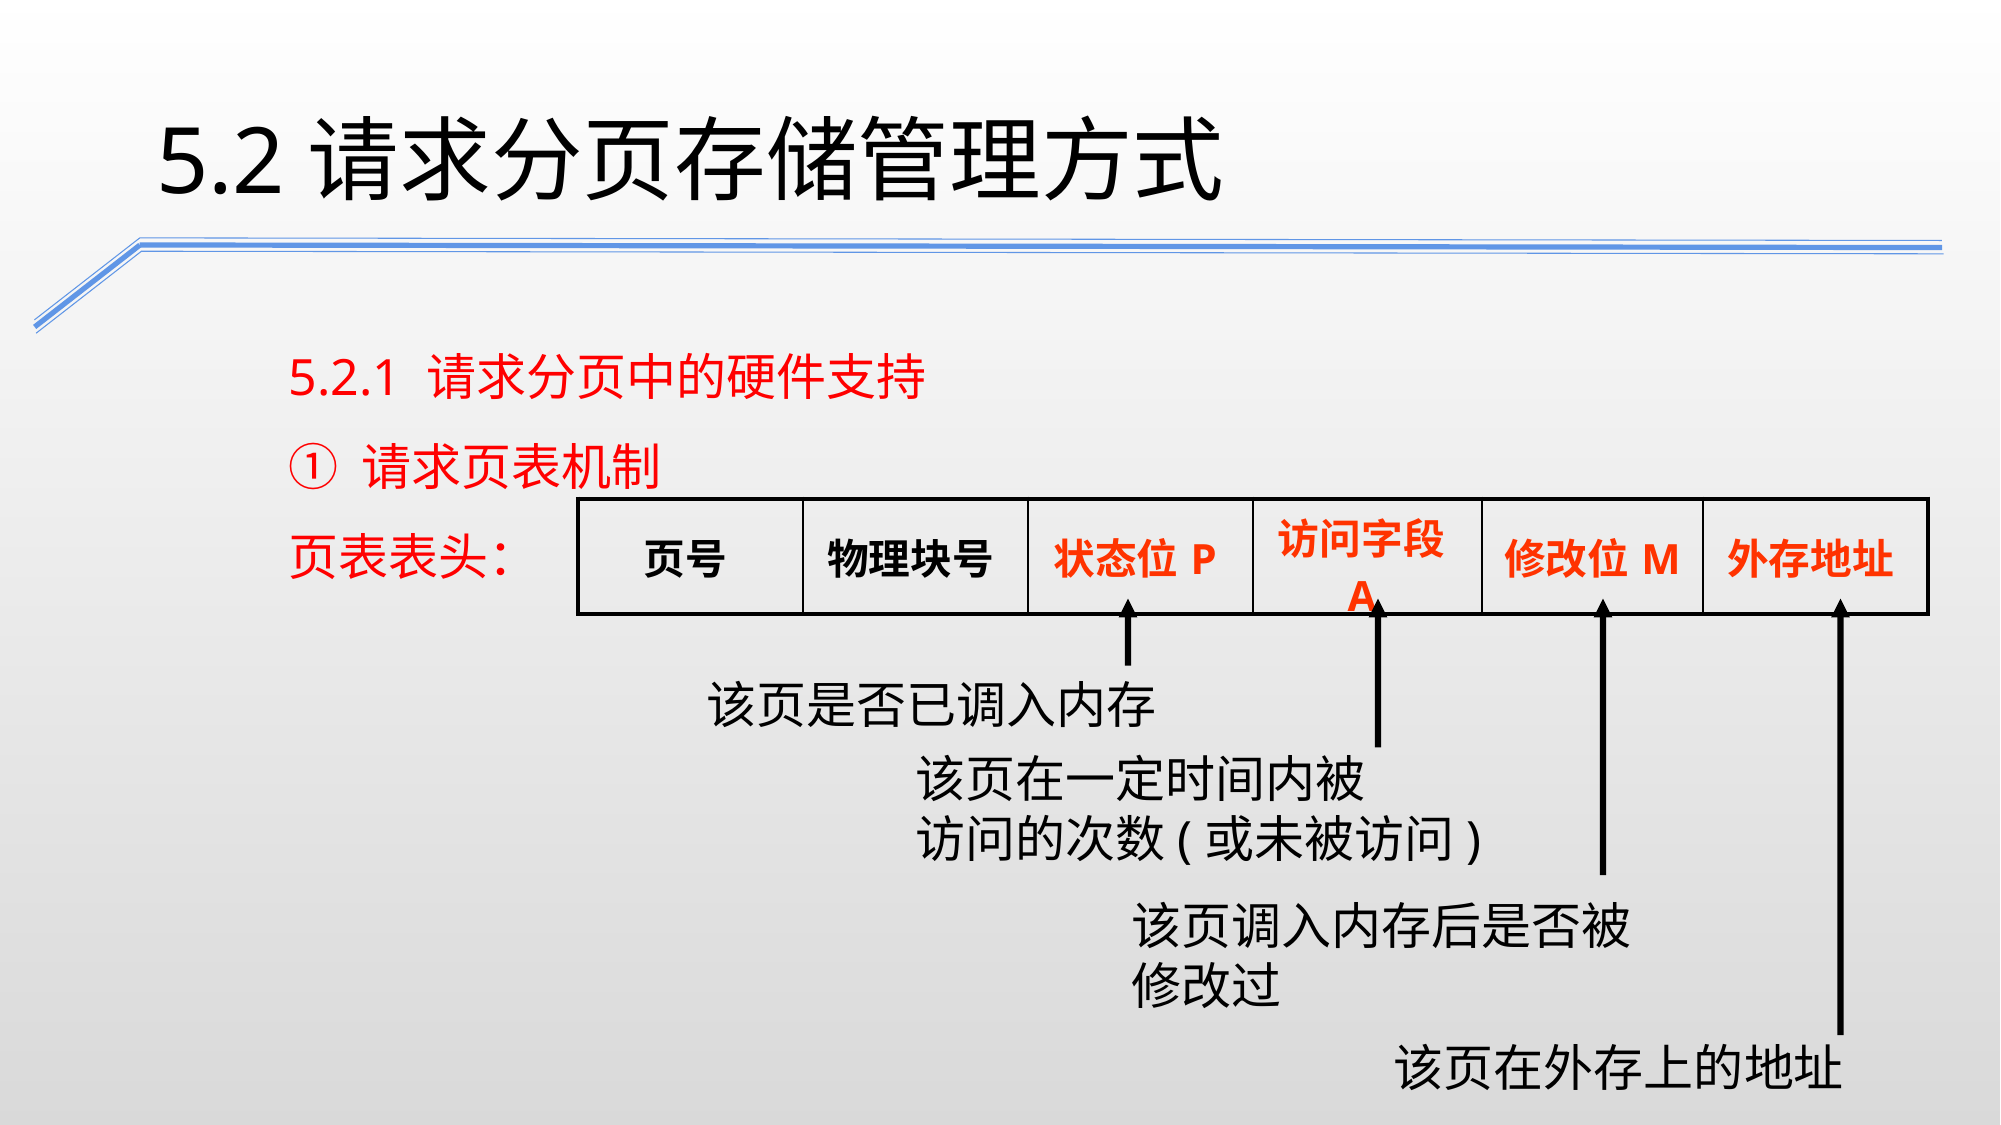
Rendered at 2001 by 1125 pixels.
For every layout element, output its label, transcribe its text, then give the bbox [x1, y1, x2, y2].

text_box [34, 237, 1942, 244]
table_header 状态位P [1029, 501, 1252, 598]
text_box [690, 598, 915, 738]
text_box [1115, 598, 1377, 1022]
table_header 修改位M [1483, 501, 1702, 598]
table_header 访问字段A [1254, 501, 1481, 598]
text_box 5.2.1 请求分页中的硬件支持 ① 请求页表机制 页表表头： [273, 307, 1970, 773]
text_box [36, 251, 1944, 334]
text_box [1377, 598, 1861, 1105]
table_header 外存地址 [1704, 501, 1926, 612]
table_header 页号 [580, 501, 802, 612]
table_header 物理块号 [804, 501, 1027, 598]
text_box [915, 598, 1115, 876]
text_box 5.2请求分页存储管理方式 [141, 94, 1570, 237]
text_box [34, 244, 1942, 327]
